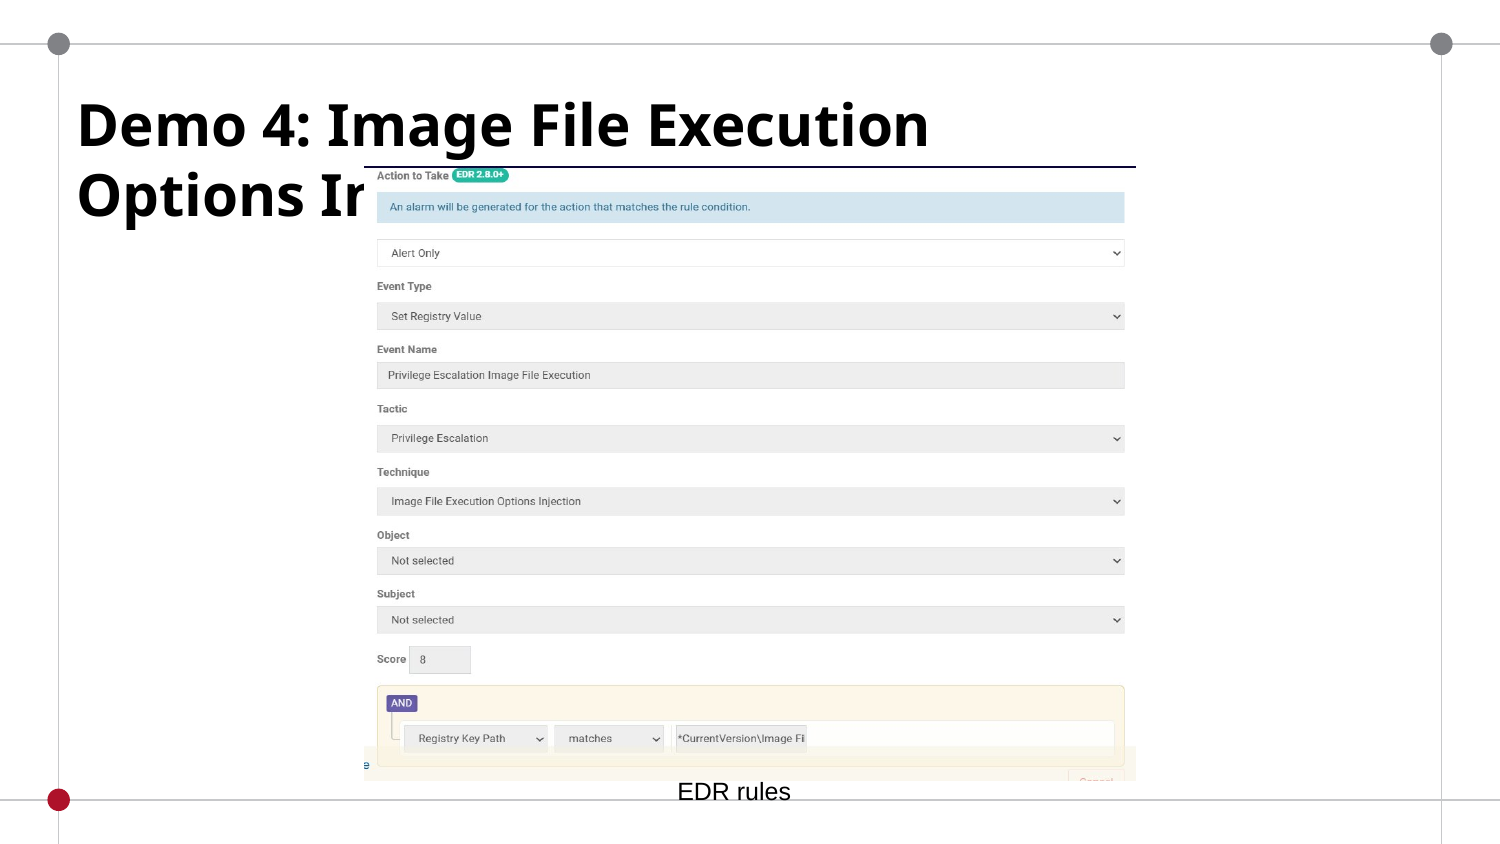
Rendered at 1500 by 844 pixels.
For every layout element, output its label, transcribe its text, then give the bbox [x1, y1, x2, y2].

text_box EDR rules​ [509, 788, 960, 813]
picture [363, 166, 1137, 781]
title Demo 4: Image File Execution Options Injection (1) [61, 72, 1455, 167]
